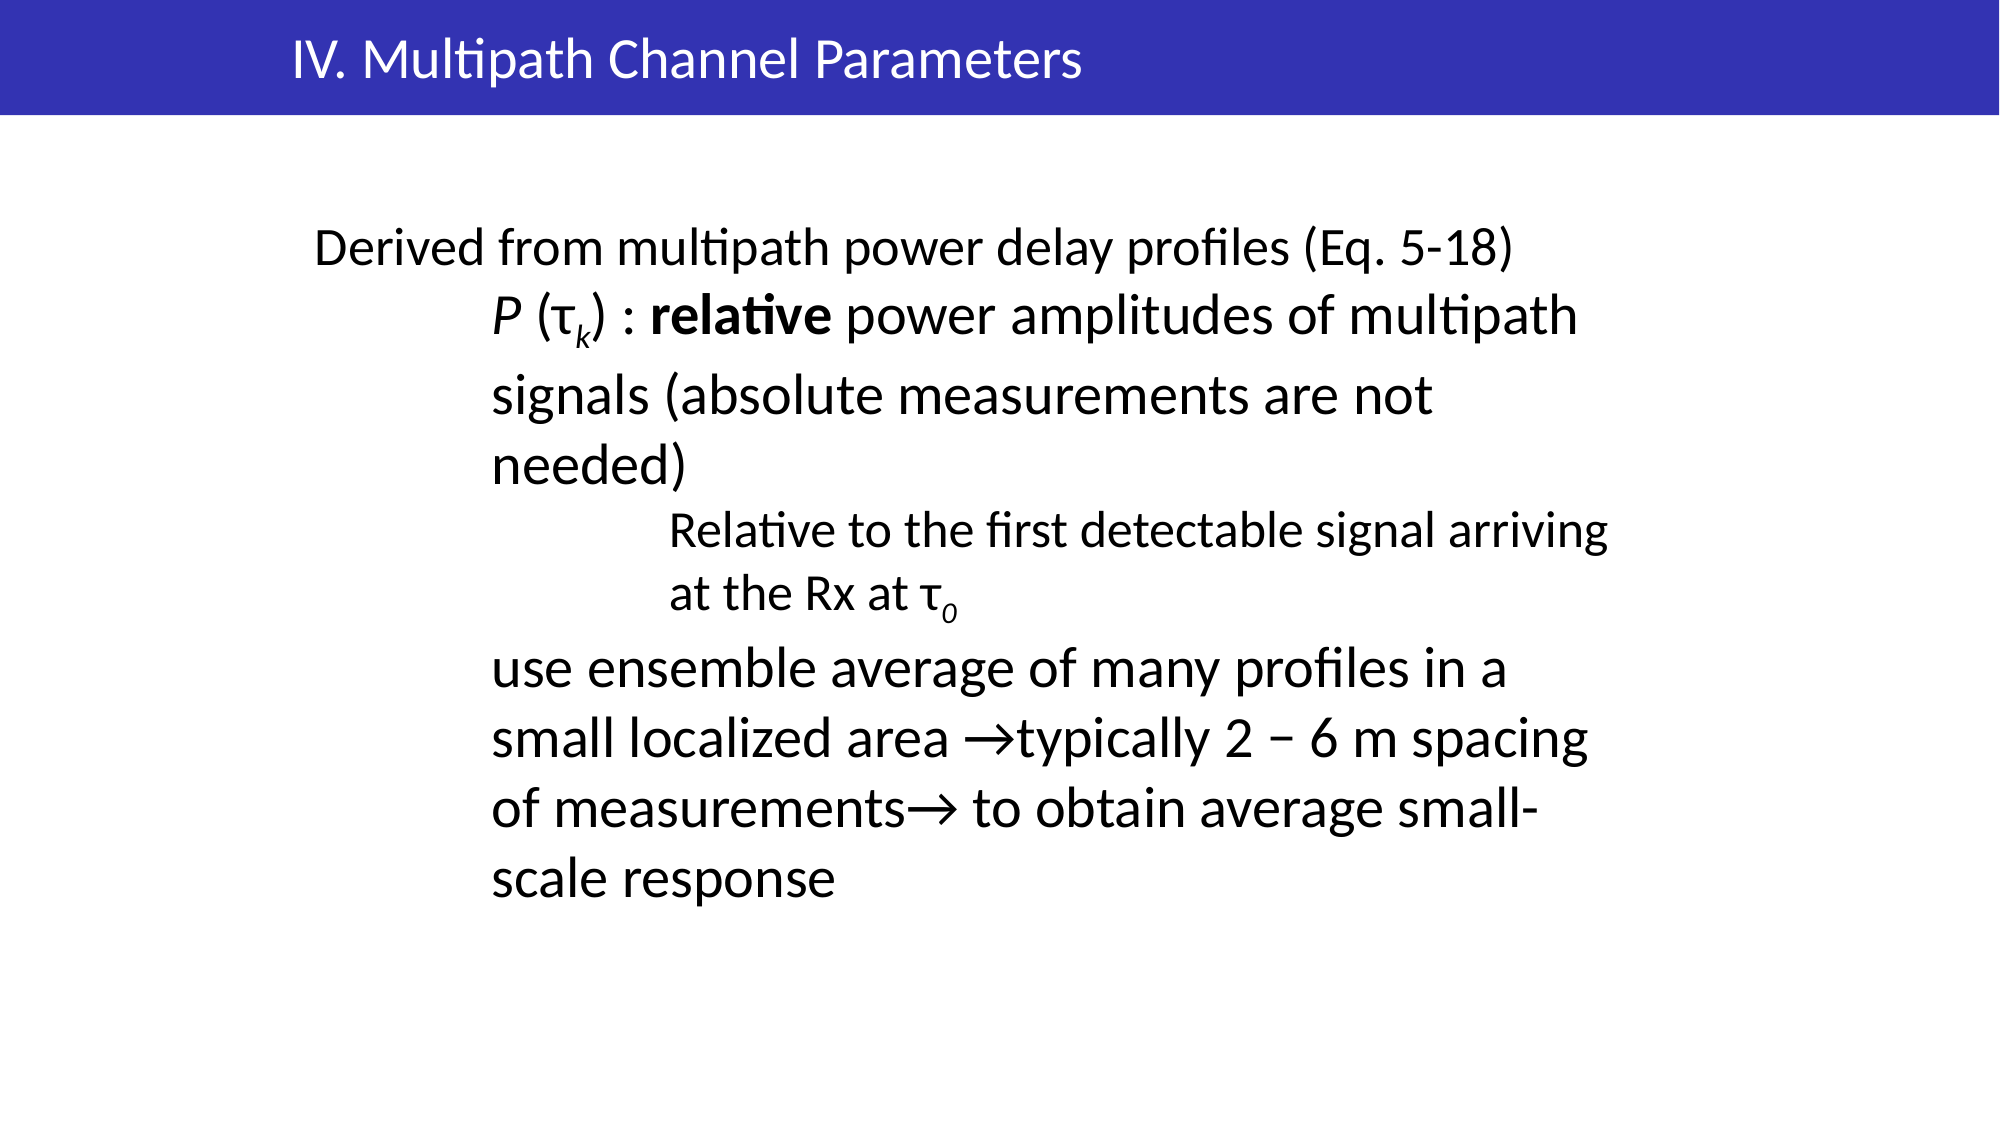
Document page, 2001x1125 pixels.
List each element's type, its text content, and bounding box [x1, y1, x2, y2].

list Derived from multipath power delay profiles (Eq. 5-18) P (τk) : relative power amplitudes of multipath signals (absolute measurements are not needed) Relative to the first detectable signal arriving at the Rx at τ0 use ensemble average of many profiles in a small localized area →typically 2 − 6 m spacing of measurements→ to obtain average small-scale response [314, 211, 1628, 964]
title IV. Multipath Channel Parameters [291, 20, 1844, 91]
